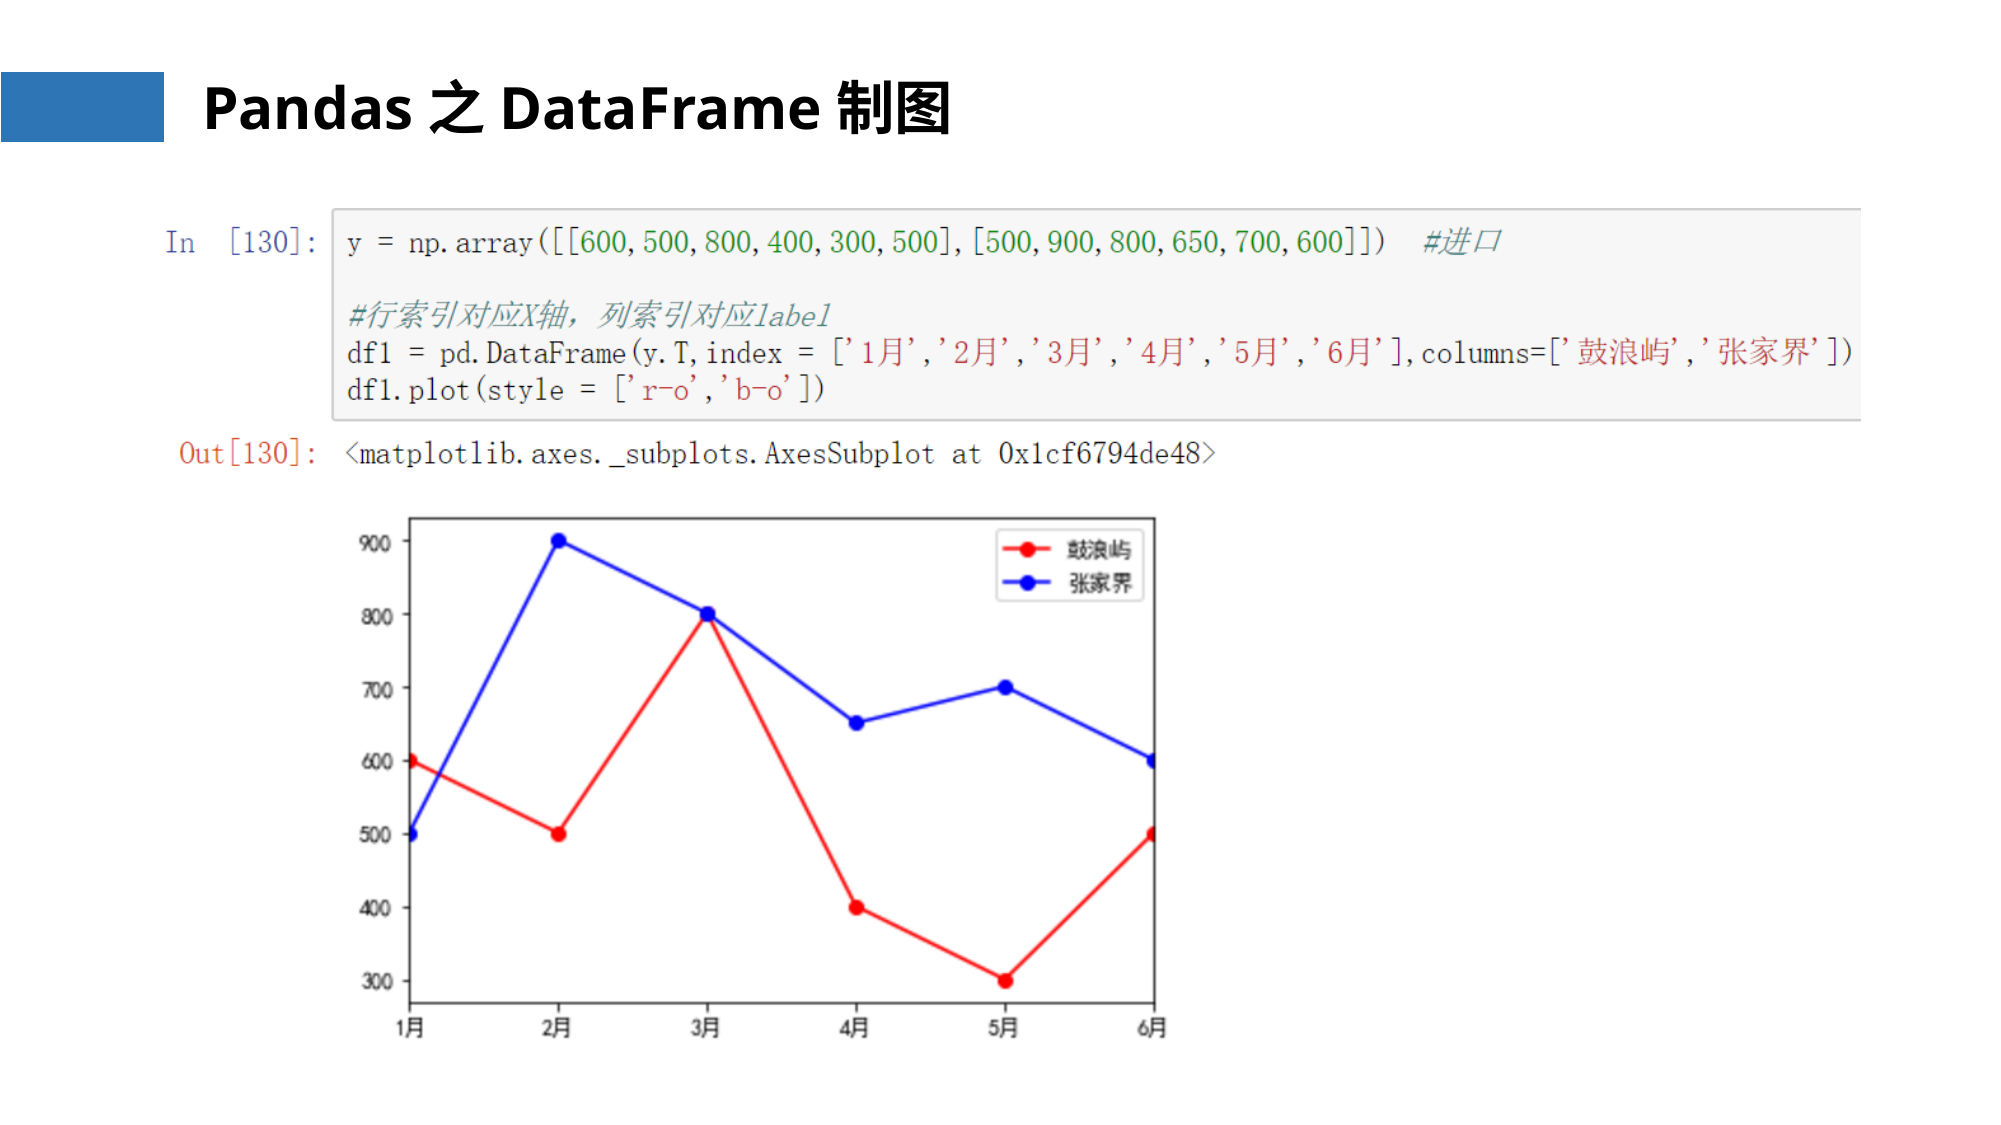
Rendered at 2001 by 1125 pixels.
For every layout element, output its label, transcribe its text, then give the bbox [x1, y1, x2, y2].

picture [151, 208, 1861, 1047]
title Pandas之DataFrame制图 [187, 72, 1538, 196]
